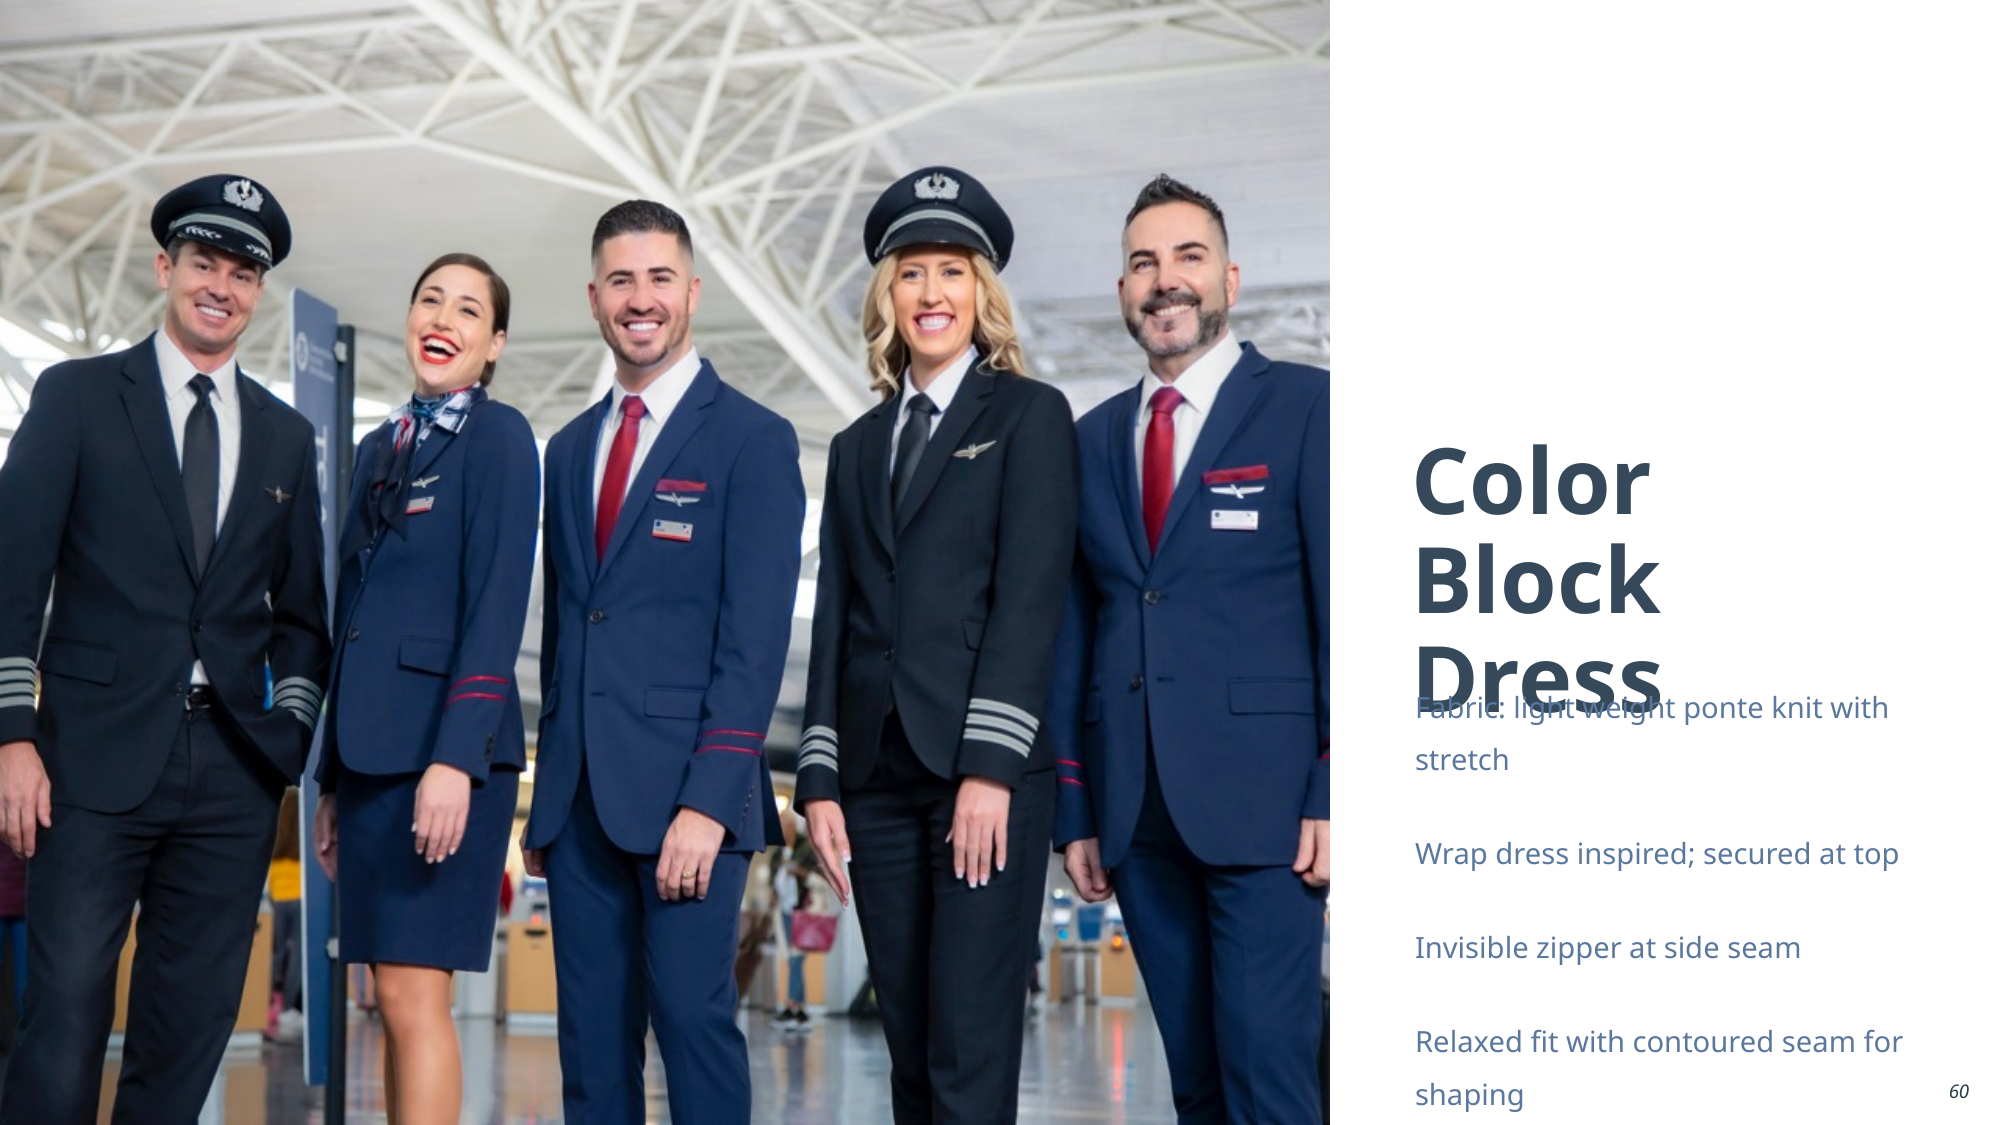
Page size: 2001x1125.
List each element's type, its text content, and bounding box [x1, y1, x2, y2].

picture [0, 0, 1330, 1125]
list Fabric: light weight ponte knit with stretch Wrap dress inspired; secured at top Invisible zipper at side seam Relaxed fit with contoured seam for shaping [1400, 664, 1978, 924]
list Color Block Dress [1395, 427, 1914, 656]
